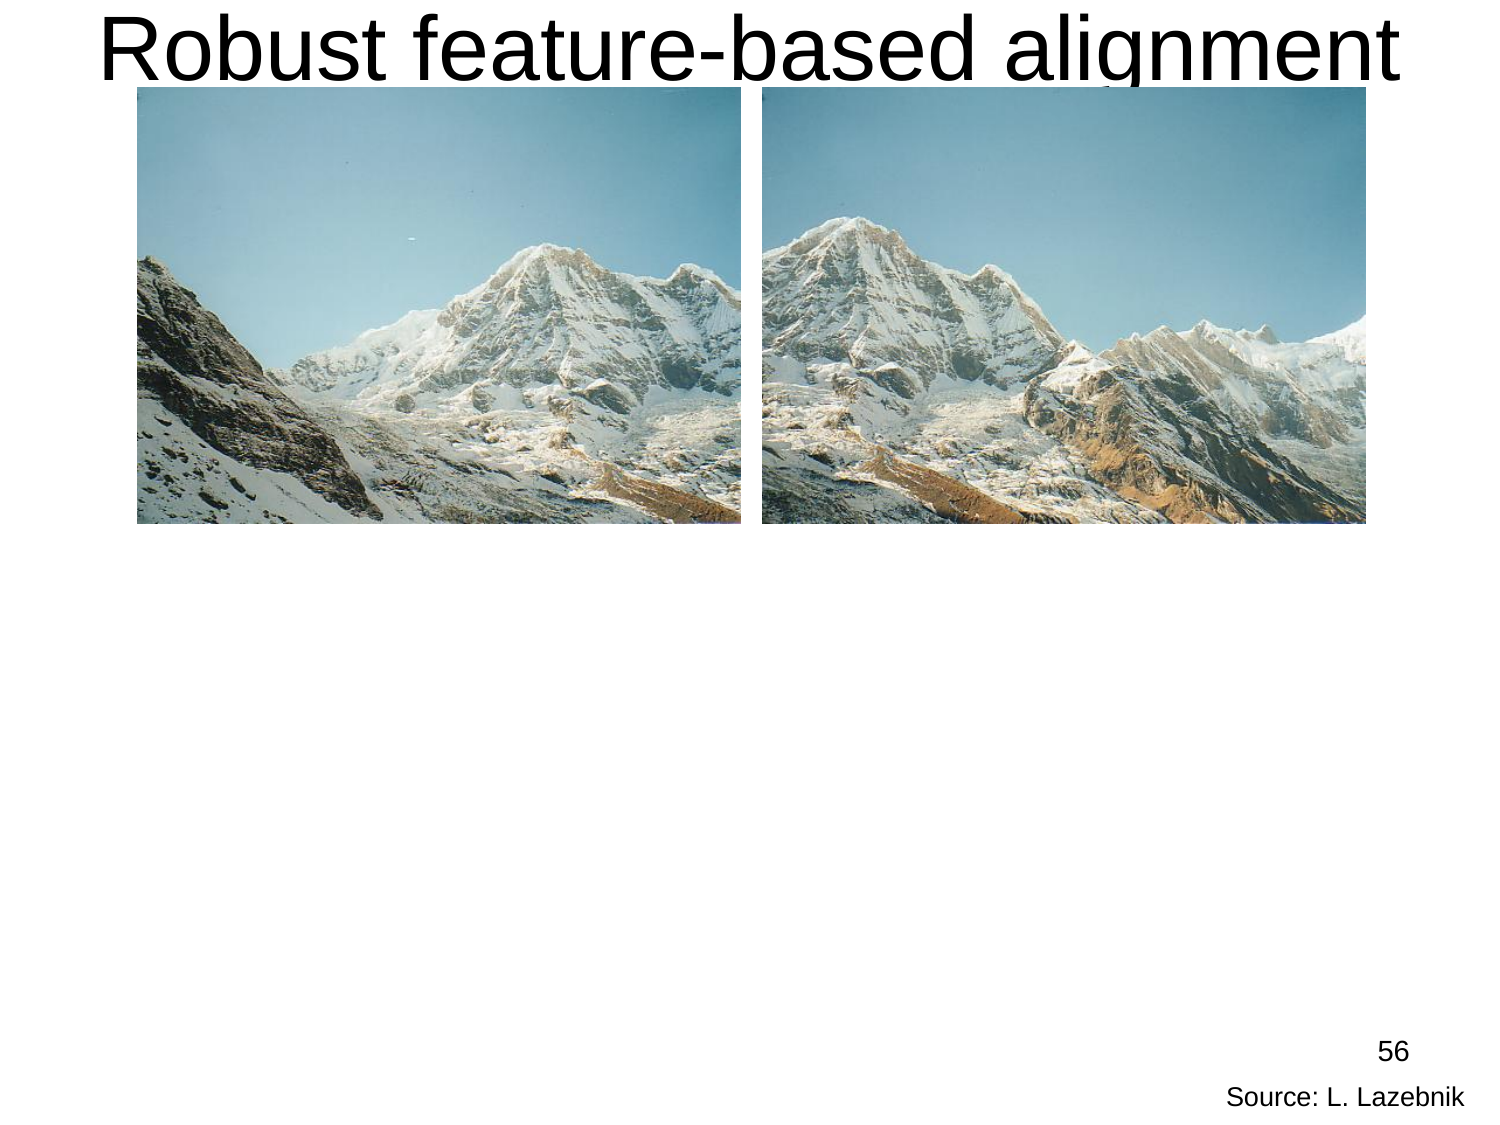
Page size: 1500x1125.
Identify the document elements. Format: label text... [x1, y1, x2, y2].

picture [137, 87, 741, 525]
picture [762, 87, 1366, 525]
text_box Source: L. Lazebnik [1211, 1071, 1500, 1119]
slide_number 56 [1074, 1024, 1426, 1103]
title Robust feature-based alignment [74, 0, 1426, 138]
